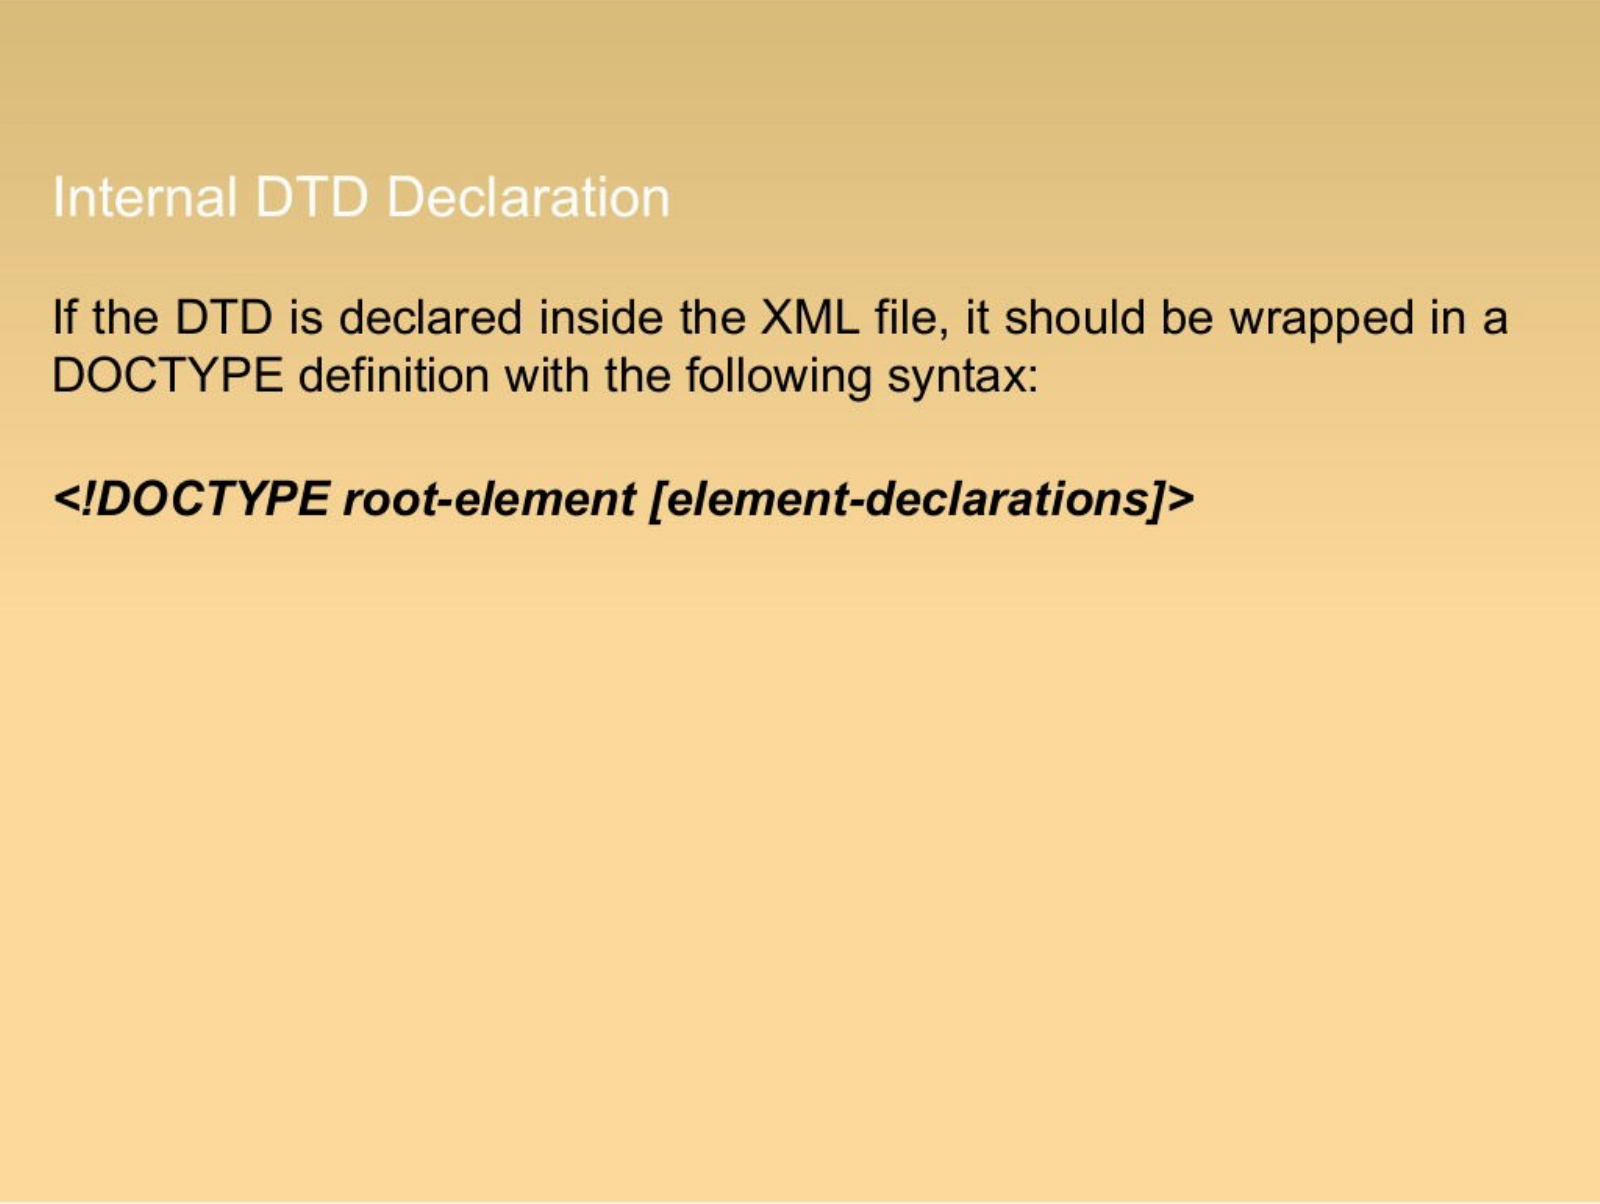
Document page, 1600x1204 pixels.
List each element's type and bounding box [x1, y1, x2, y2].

text_box [0, 0, 1600, 1204]
